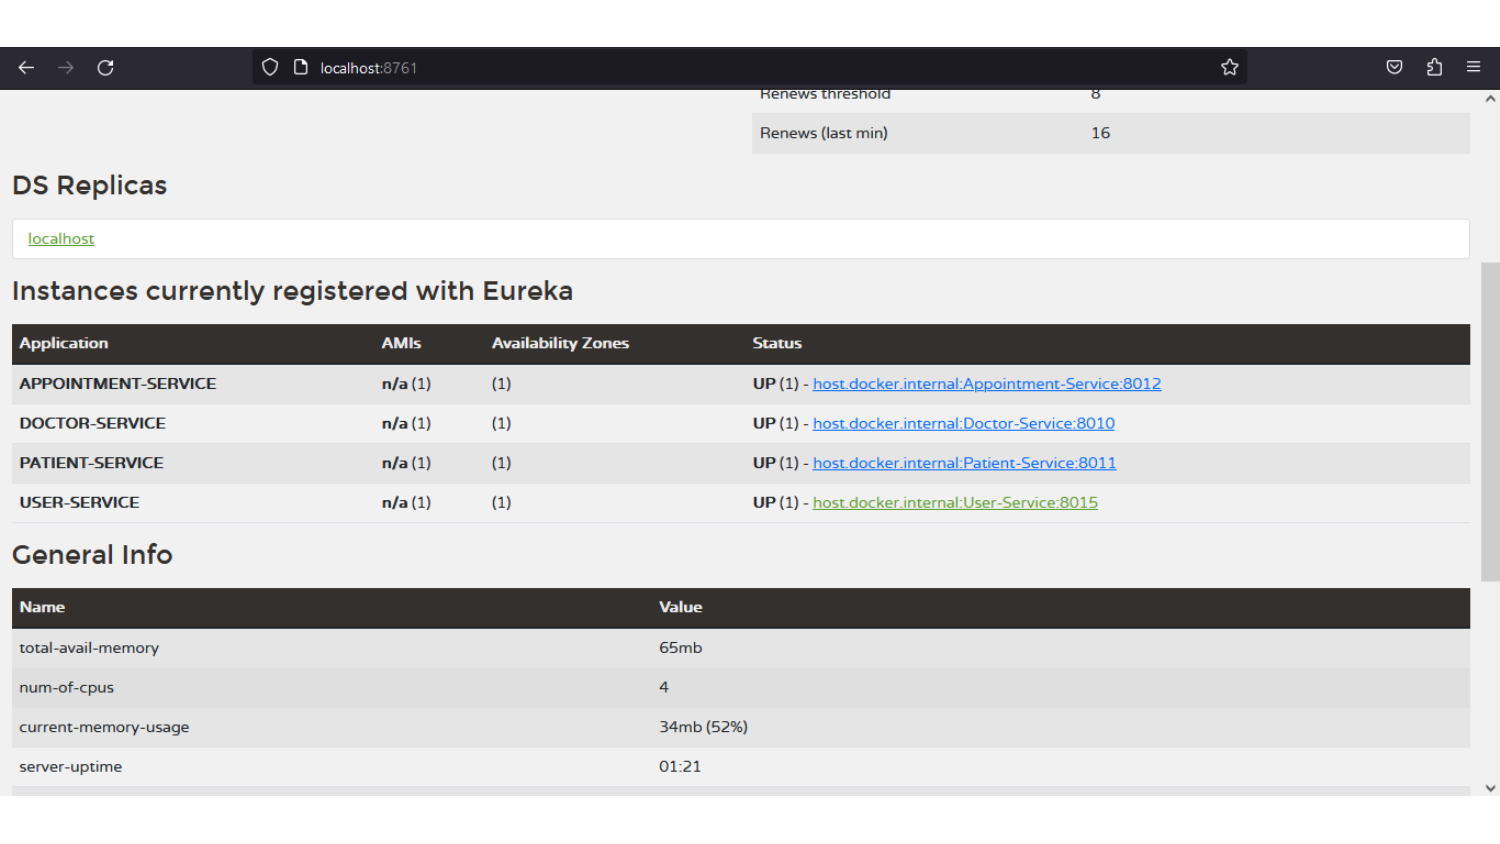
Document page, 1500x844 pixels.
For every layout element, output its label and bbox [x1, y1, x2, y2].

picture [0, 47, 1500, 796]
